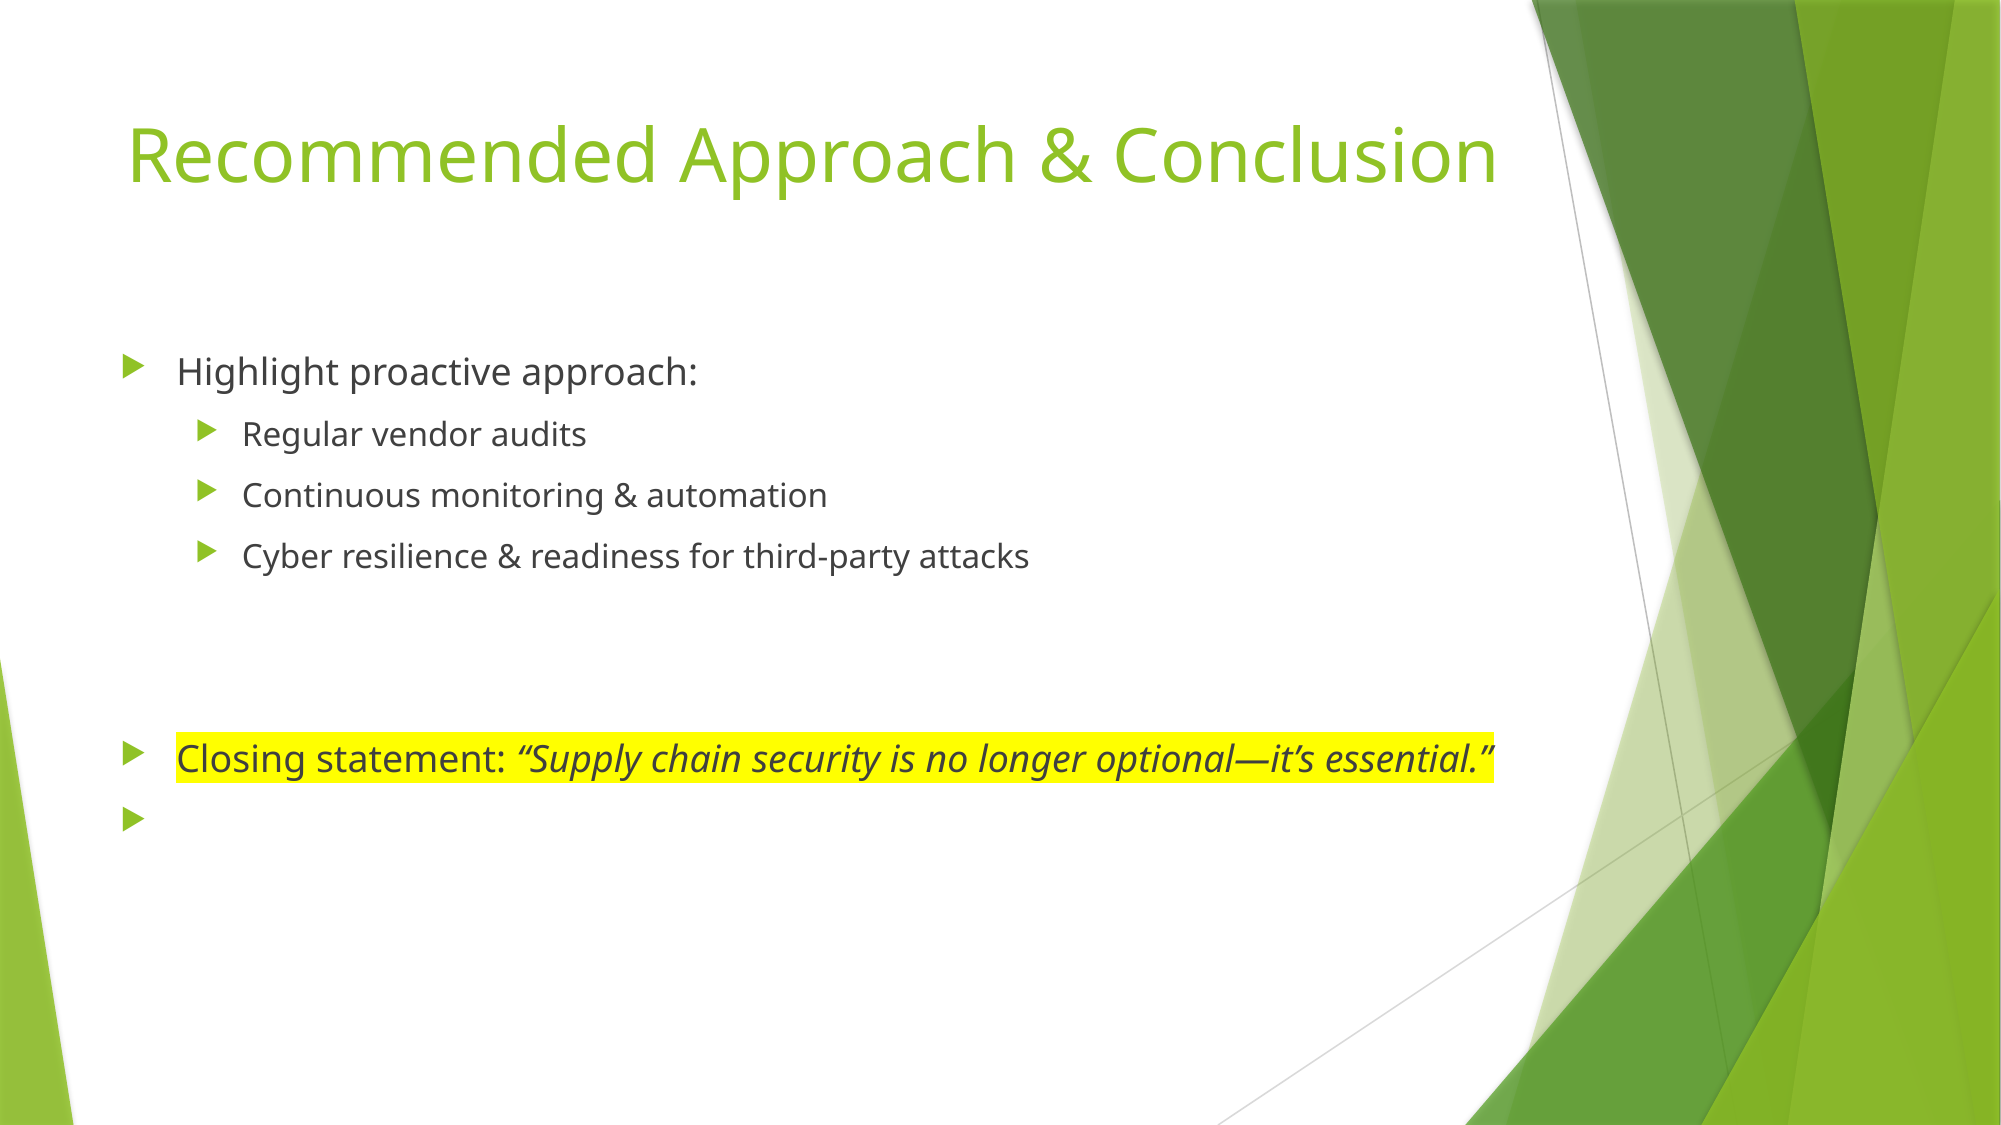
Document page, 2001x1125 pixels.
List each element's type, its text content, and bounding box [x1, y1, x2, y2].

title Recommended Approach & Conclusion [111, 99, 1522, 317]
list Highlight proactive approach: Regular vendor audits Continuous monitoring & automation Cyber resilience & readiness for third-party attacks Closing statement: “Supply chain security is no longer optional—it’s essential.” [105, 340, 1892, 1088]
